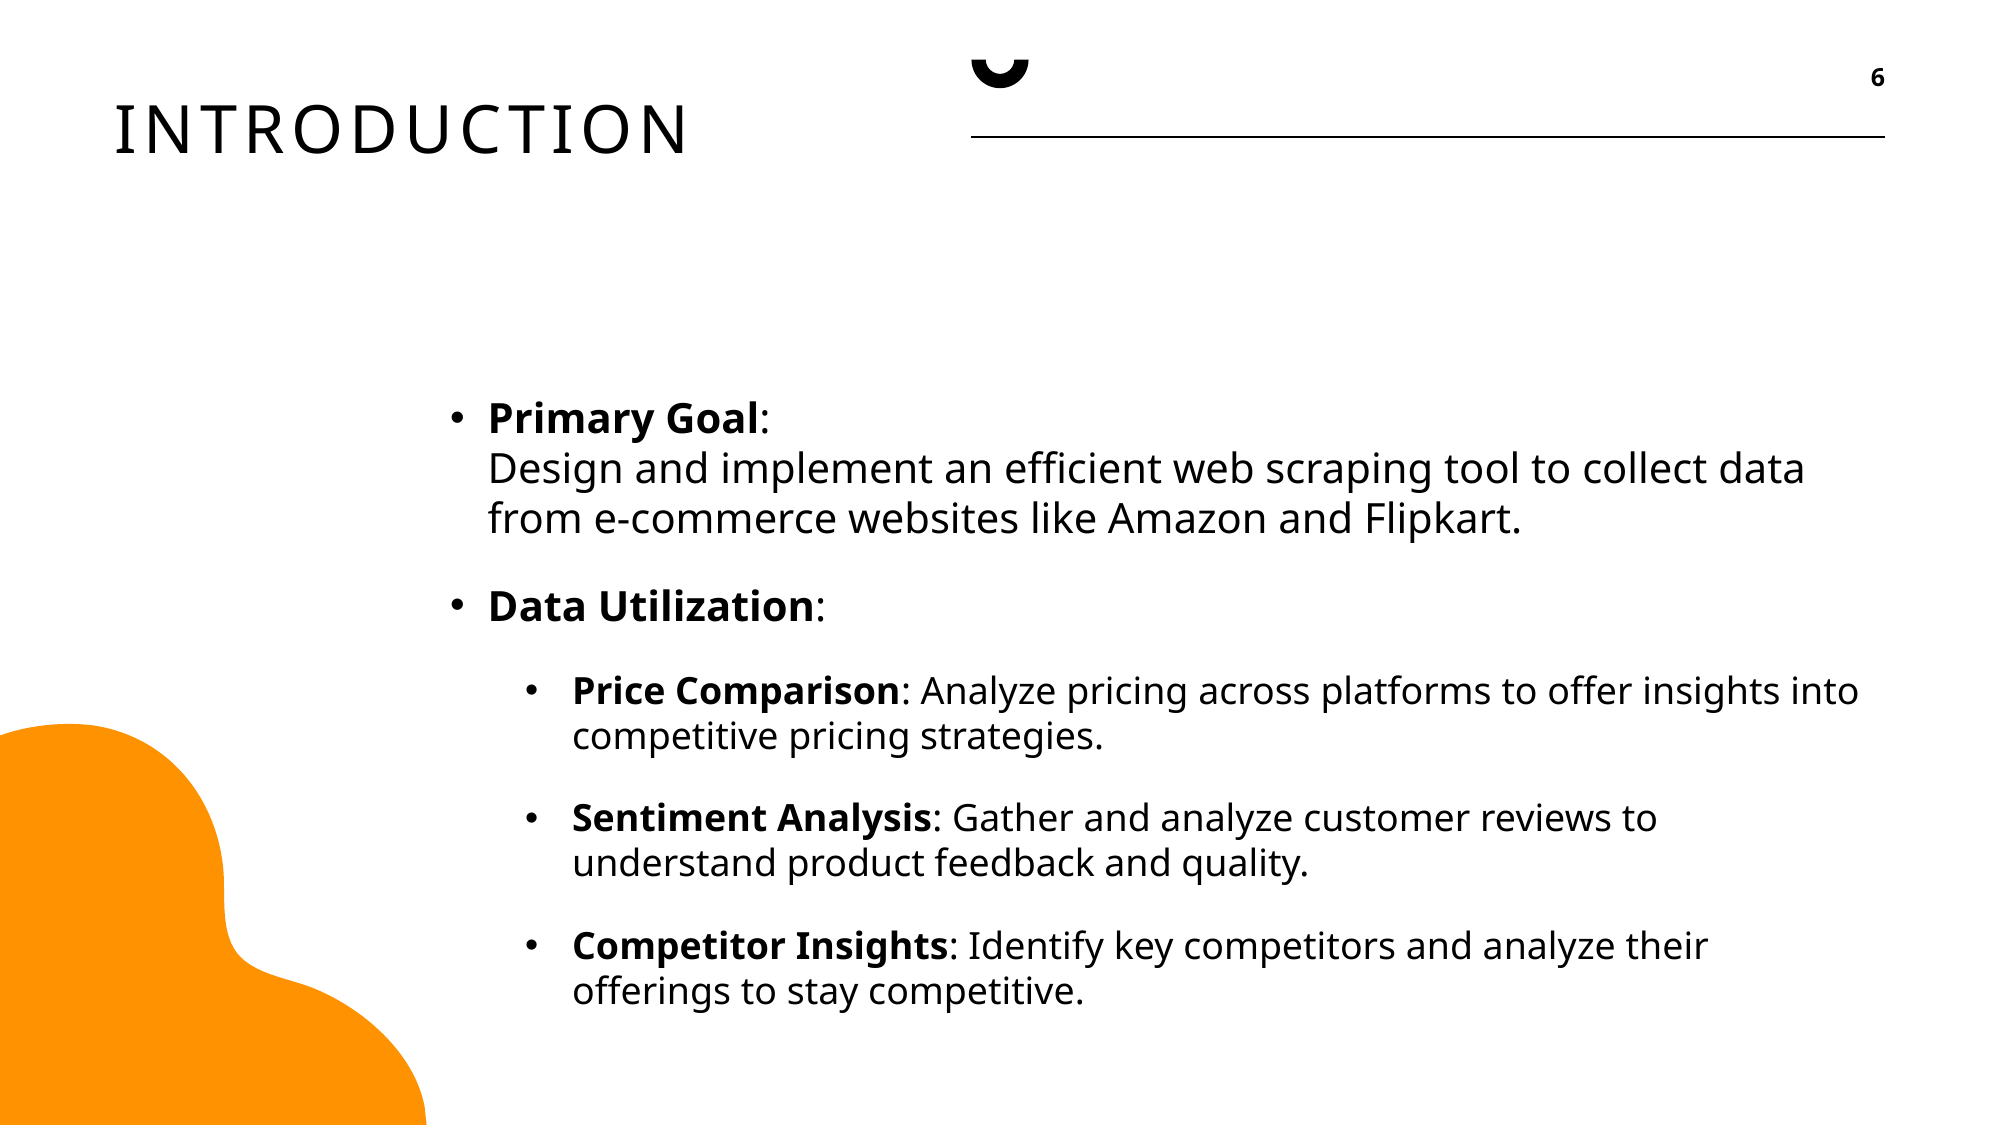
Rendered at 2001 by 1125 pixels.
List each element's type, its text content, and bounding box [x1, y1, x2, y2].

slide_number 6 [1827, 25, 1885, 103]
list Primary Goal: Design and implement an efficient web scraping tool to collect data from e-commerce websites like Amazon and Flipkart. Data Utilization: Price Comparison: Analyze pricing across platforms to offer insights into competitive pricing strategies. Sentiment Analysis: Gather and analyze customer reviews to understand product feedback and quality. Competitor Insights: Identify key competitors and analyze their offerings to stay competitive. [435, 384, 1884, 1100]
title Introduction [114, 88, 933, 385]
